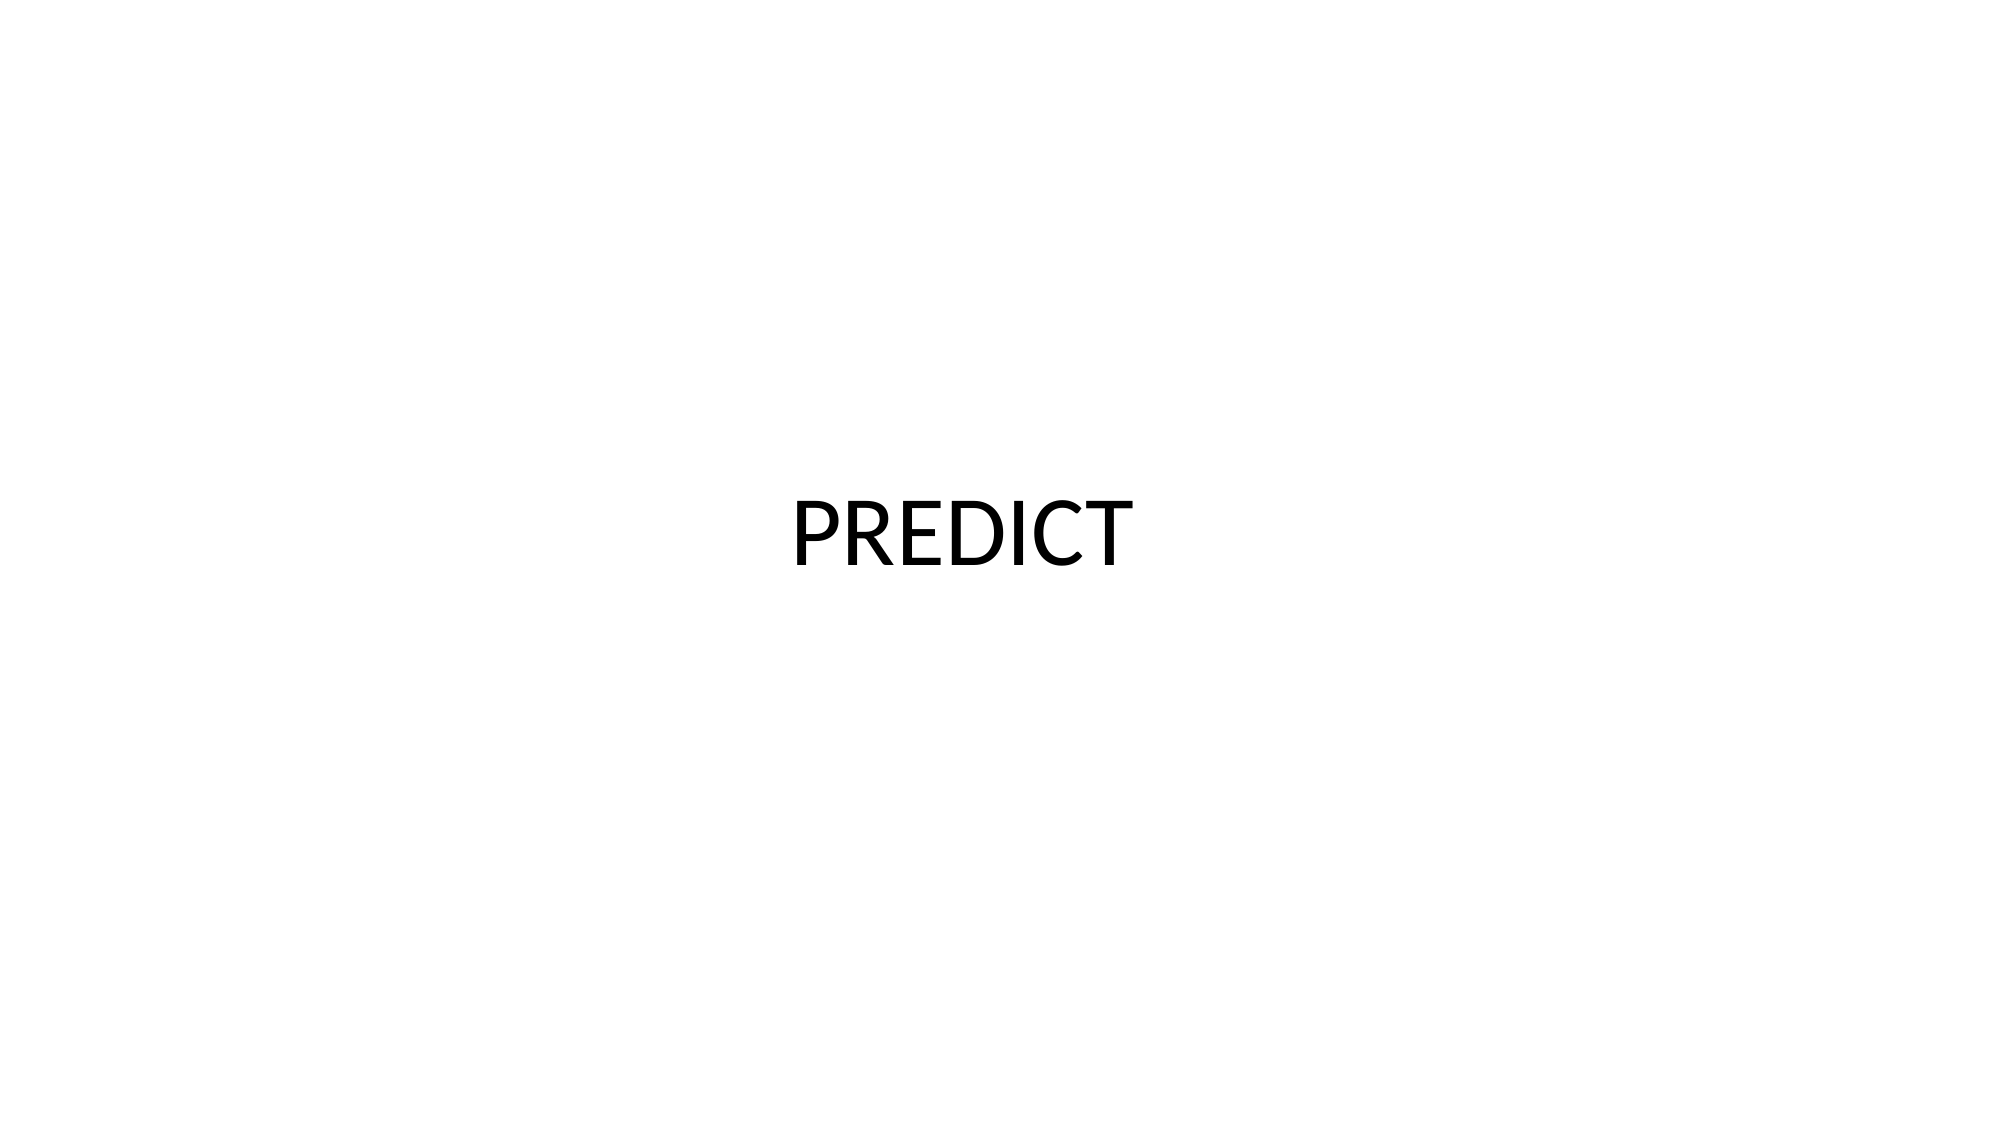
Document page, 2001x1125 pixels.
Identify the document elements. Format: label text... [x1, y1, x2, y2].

text_box PREDICT [505, 458, 1612, 594]
